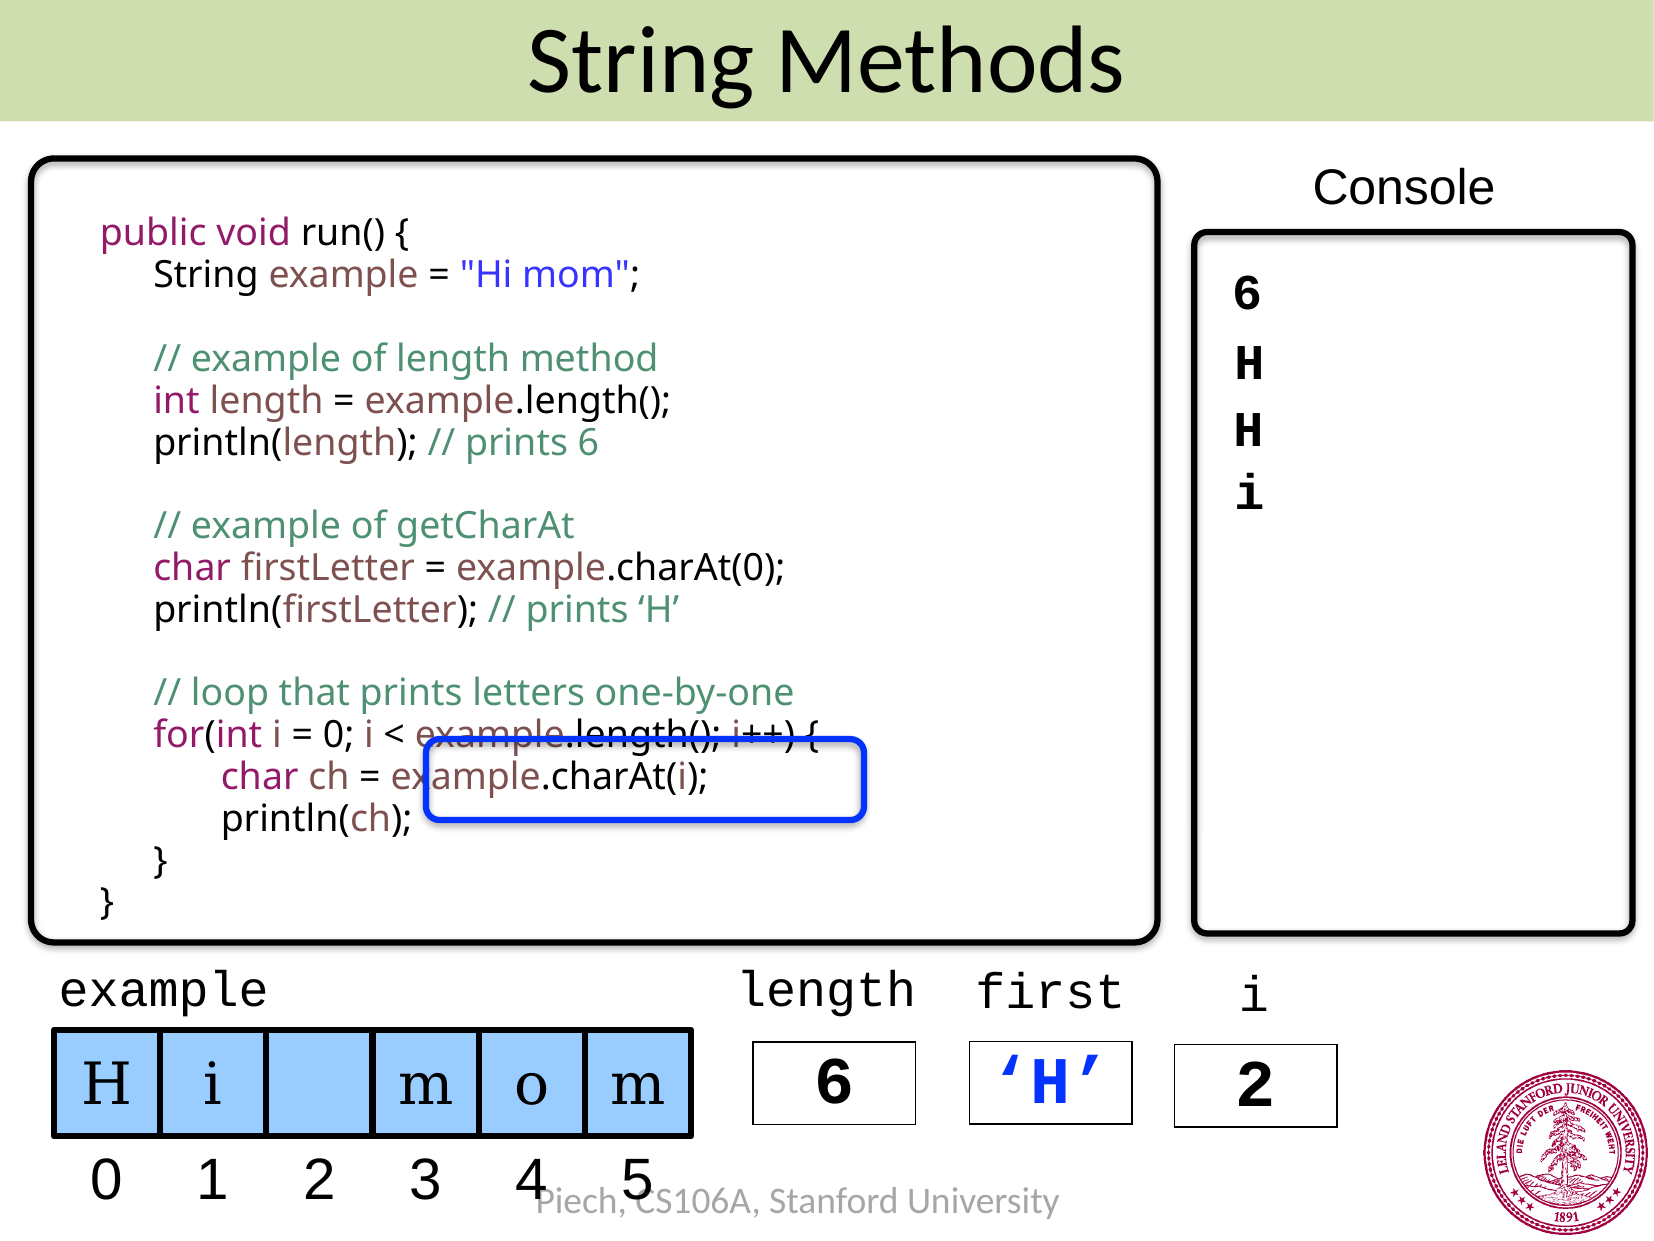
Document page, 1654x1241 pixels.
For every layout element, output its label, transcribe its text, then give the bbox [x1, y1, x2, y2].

text_box 6 [1217, 257, 1278, 328]
picture [1483, 1070, 1648, 1235]
text_box i [1219, 457, 1280, 529]
text_box example [43, 954, 284, 1026]
text_box String Methods [0, 0, 1654, 122]
text_box first [960, 956, 1146, 1028]
text_box 6 [753, 1042, 916, 1125]
text_box [1193, 231, 1634, 935]
text_box [30, 157, 1159, 944]
text_box H [1219, 327, 1280, 399]
text_box 2 [1174, 1044, 1337, 1128]
text_box H [1218, 394, 1279, 466]
text_box [425, 738, 865, 821]
text_box ‘H’ [969, 1041, 1132, 1125]
text_box length [721, 954, 932, 1026]
text_box Console [1297, 152, 1511, 224]
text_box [53, 1029, 692, 1217]
text_box public void run() { String example = "Hi mom"; // example of length method int length = example.length(); println(length); // prints 6 // example of getCharAt char firstLetter = example.charAt(0); println(firstLetter); // prints ‘H’ // loop that prints letters one-by-one for(int i = 0; i < example.length(); i++) { char ch = example.charAt(i); println(ch); } } [1161, 205, 1376, 931]
text_box i [1224, 958, 1654, 1030]
